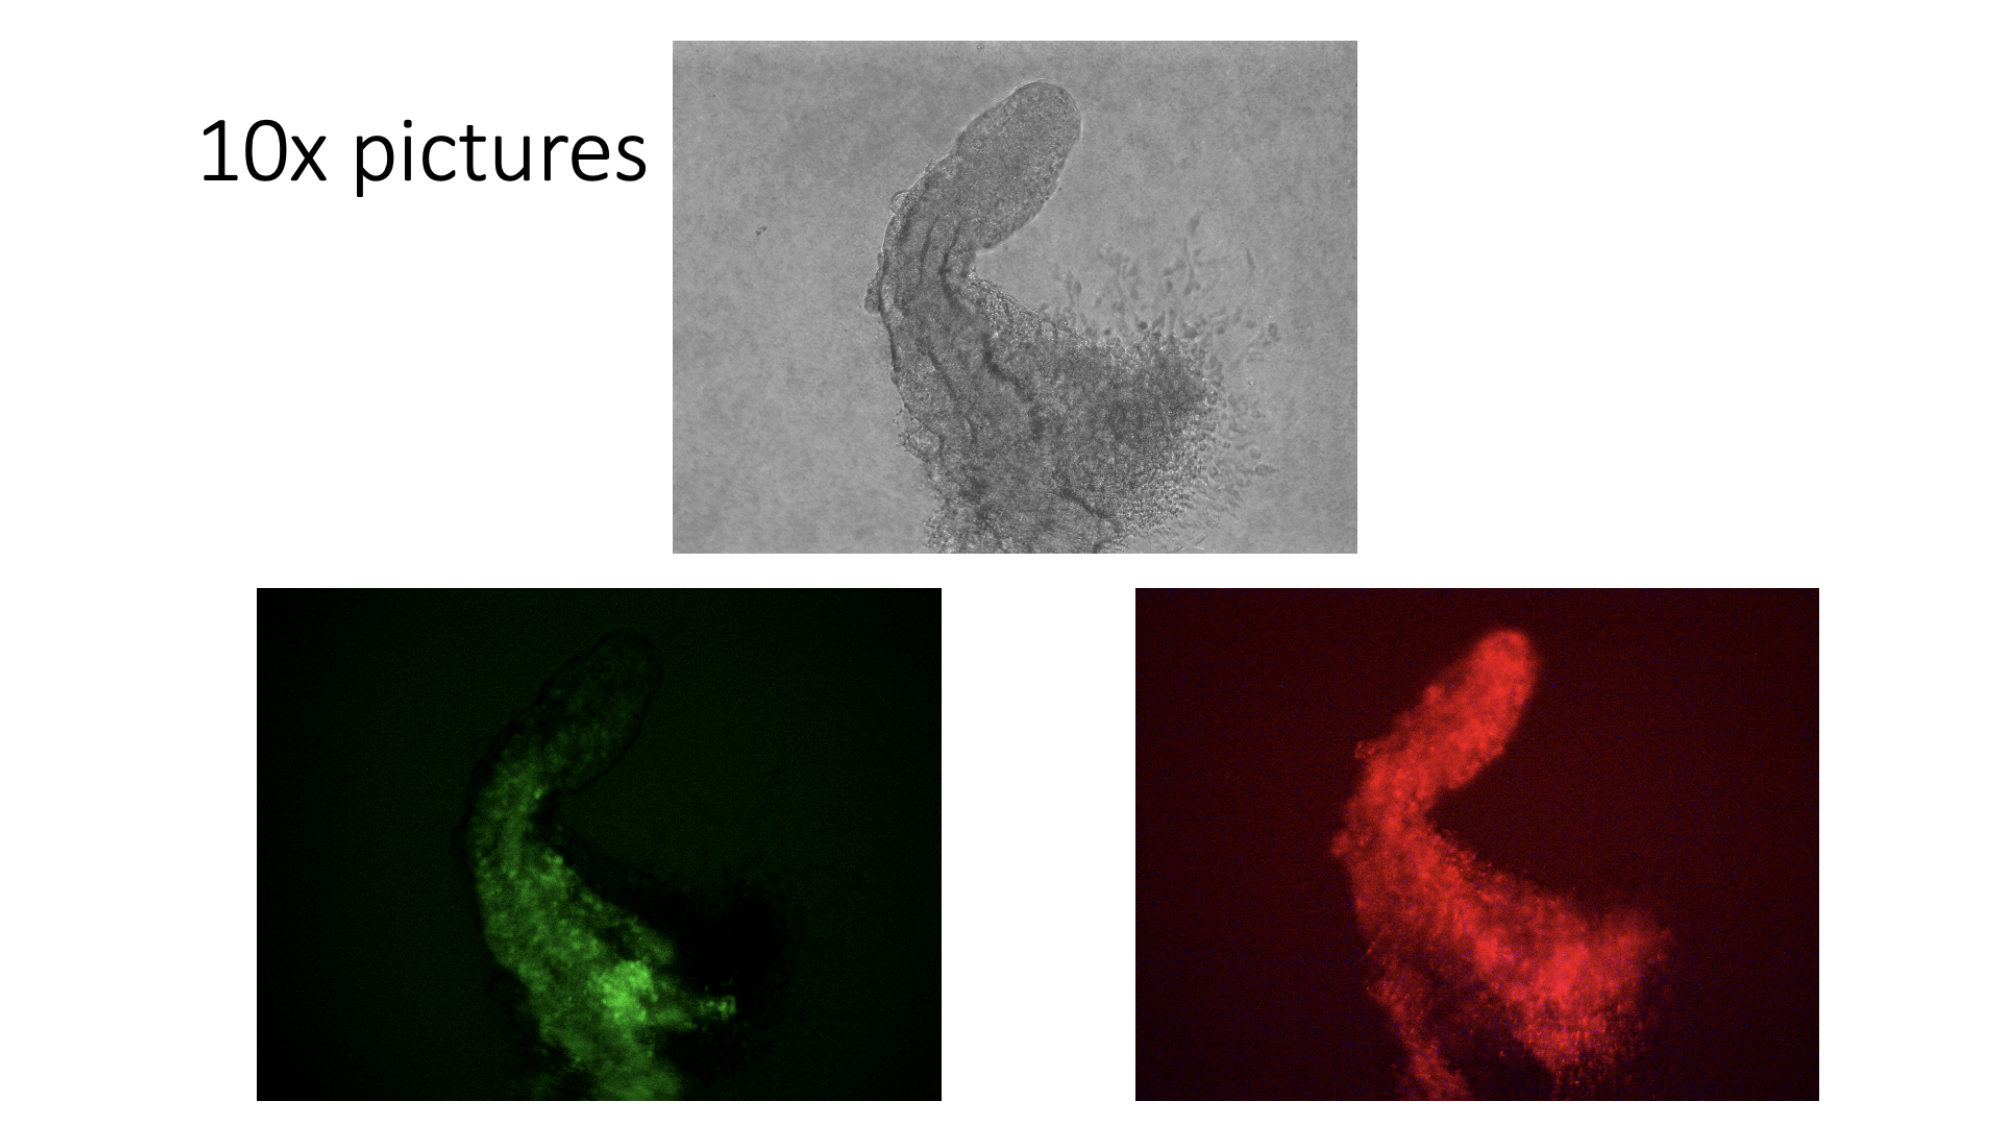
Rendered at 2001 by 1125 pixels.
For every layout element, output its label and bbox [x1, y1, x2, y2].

picture [114, 0, 1863, 1125]
